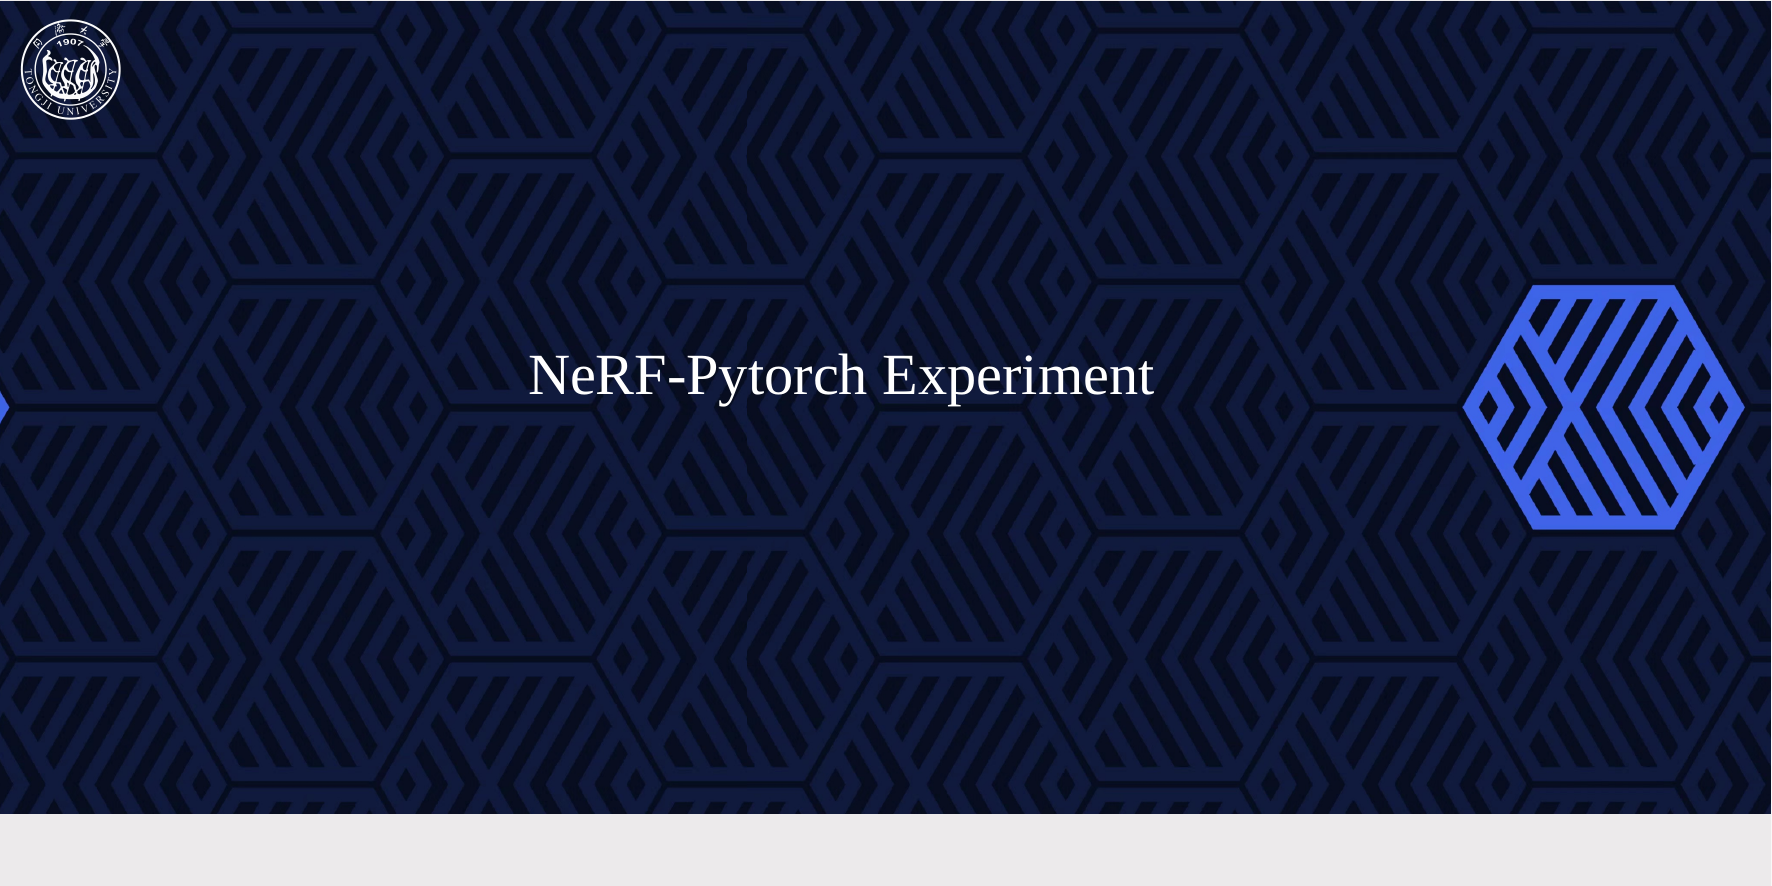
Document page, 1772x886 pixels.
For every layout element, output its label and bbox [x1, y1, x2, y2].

text_box [0, 0, 1771, 814]
picture [19, 18, 124, 122]
